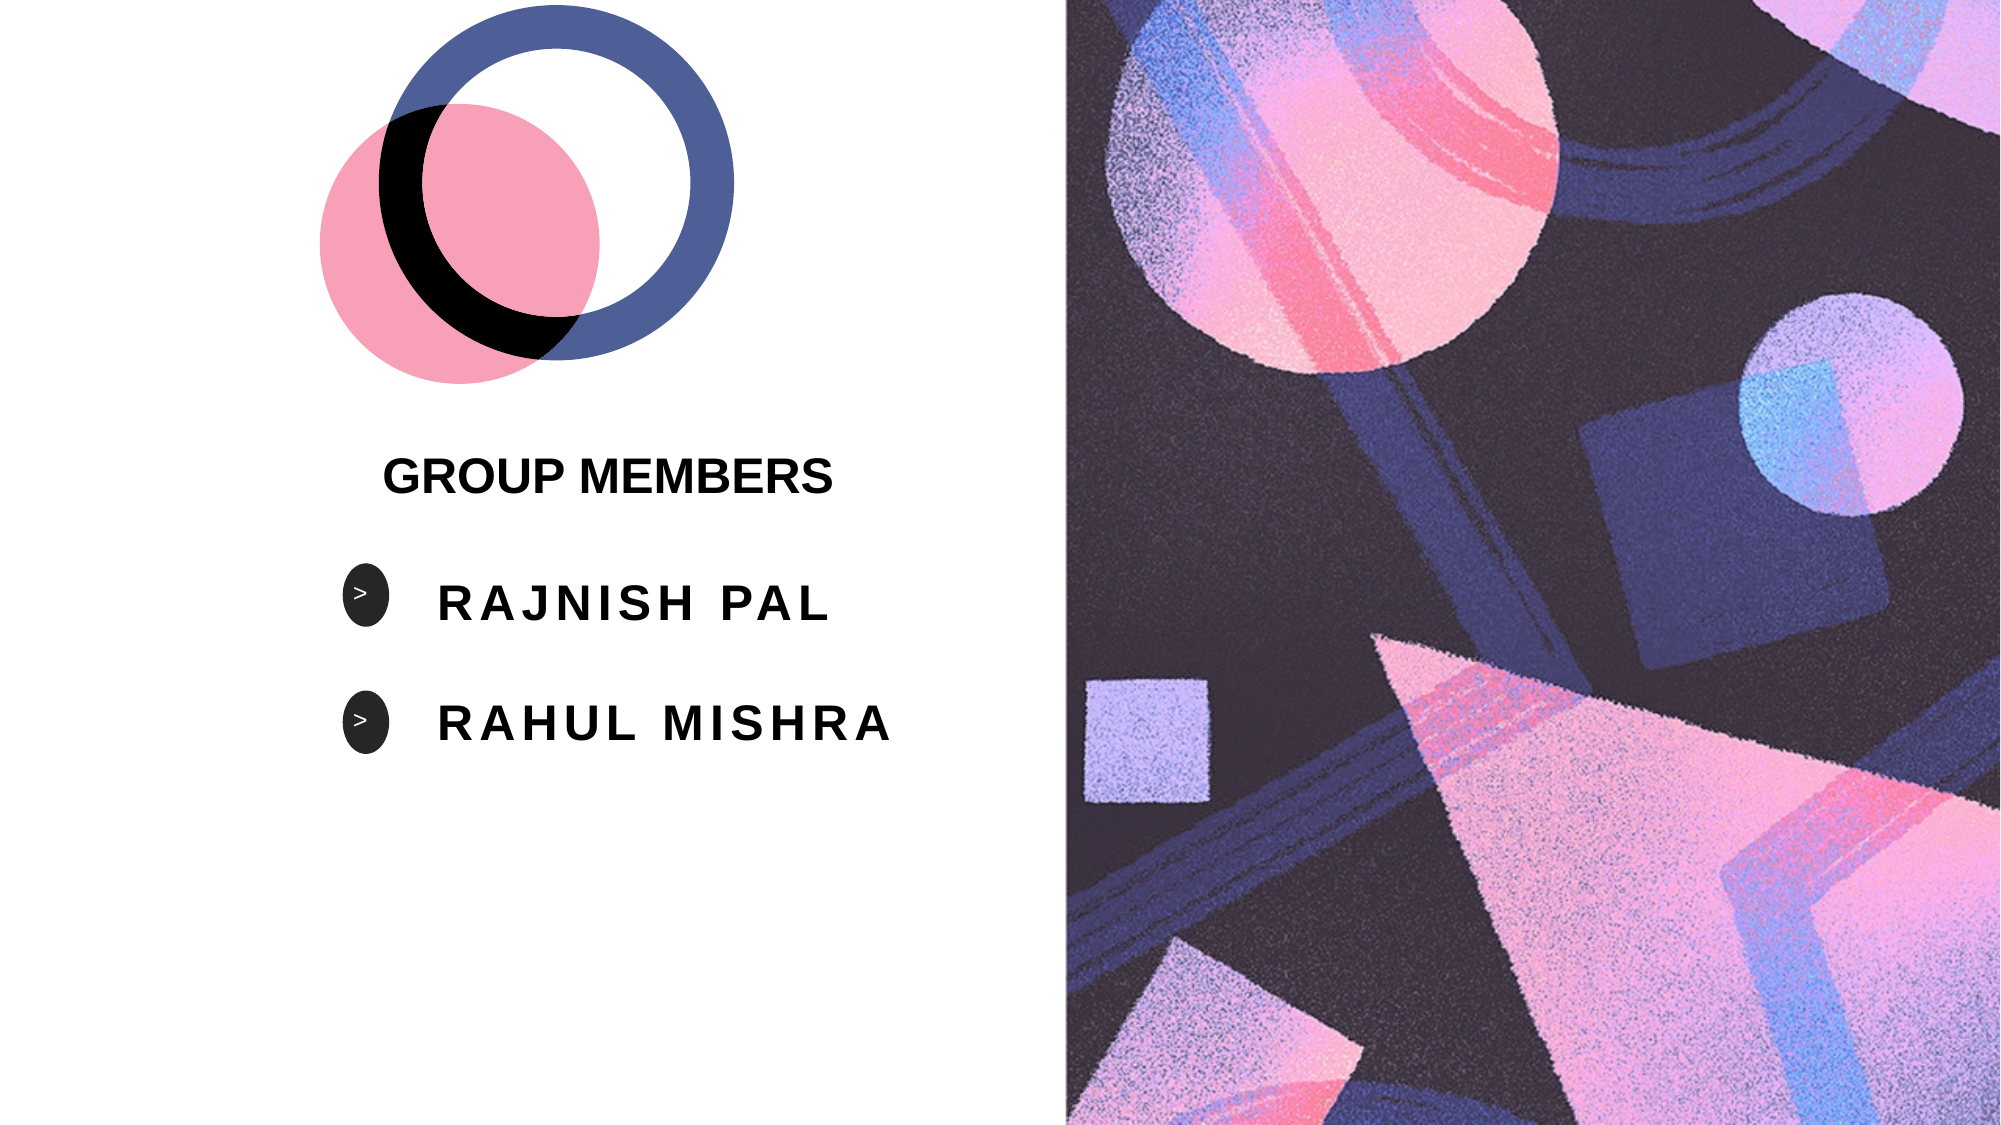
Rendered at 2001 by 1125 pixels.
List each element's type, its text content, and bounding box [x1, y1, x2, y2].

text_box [319, 4, 734, 384]
text_box < [341, 689, 391, 755]
text_box [322, 622, 422, 739]
picture [0, 0, 2001, 1125]
text_box RAJNISH PAL RAHUL MISHRA [422, 563, 930, 758]
text_box GROUP MEMBERS [367, 435, 850, 511]
text_box [930, 622, 1472, 739]
text_box < [341, 562, 391, 628]
